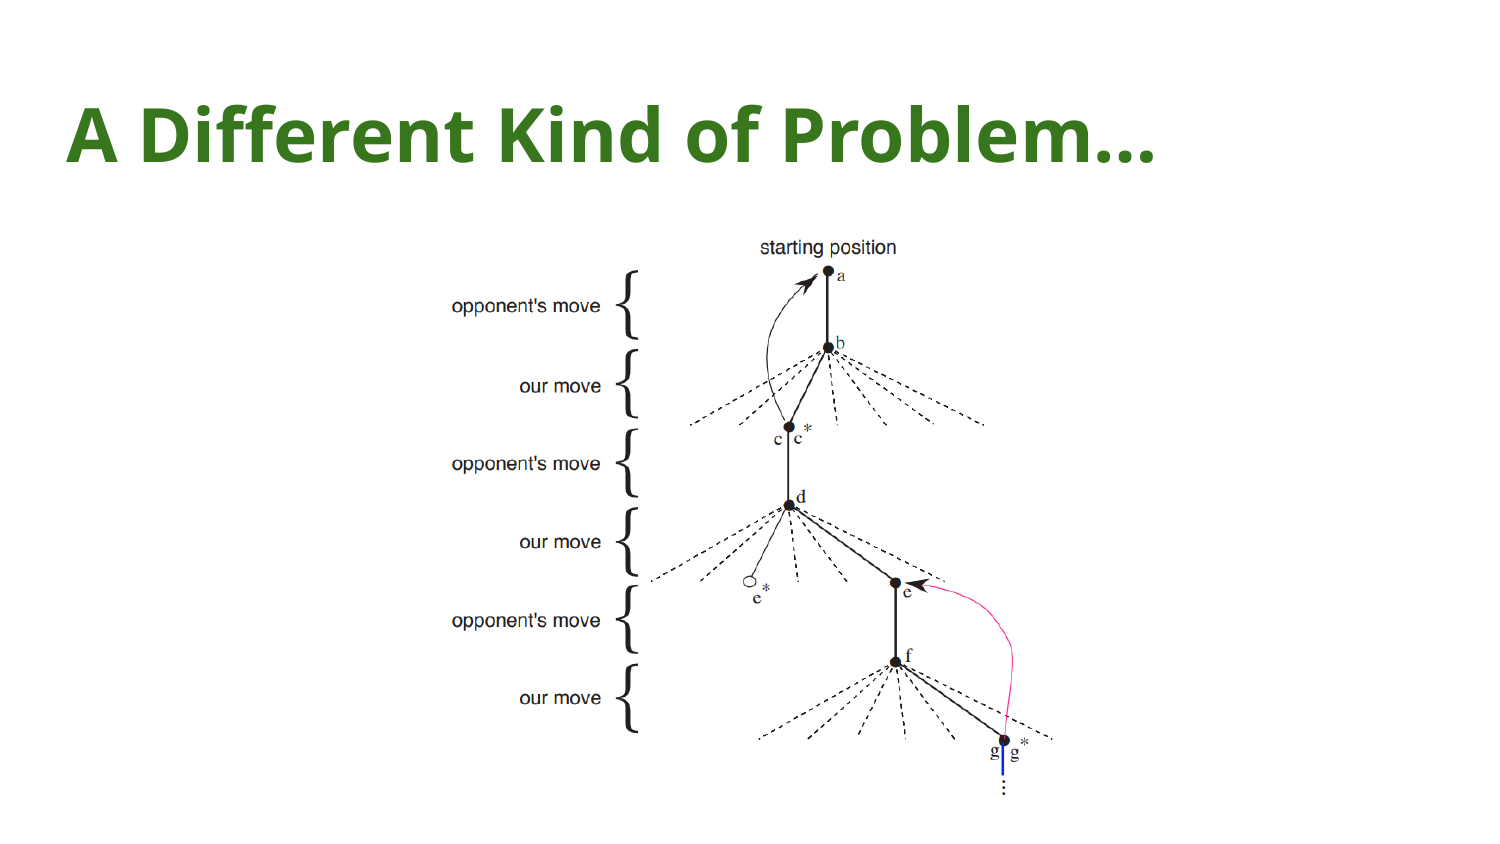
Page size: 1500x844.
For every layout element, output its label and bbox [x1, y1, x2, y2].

title [51, 72, 1449, 167]
picture [432, 224, 1068, 804]
